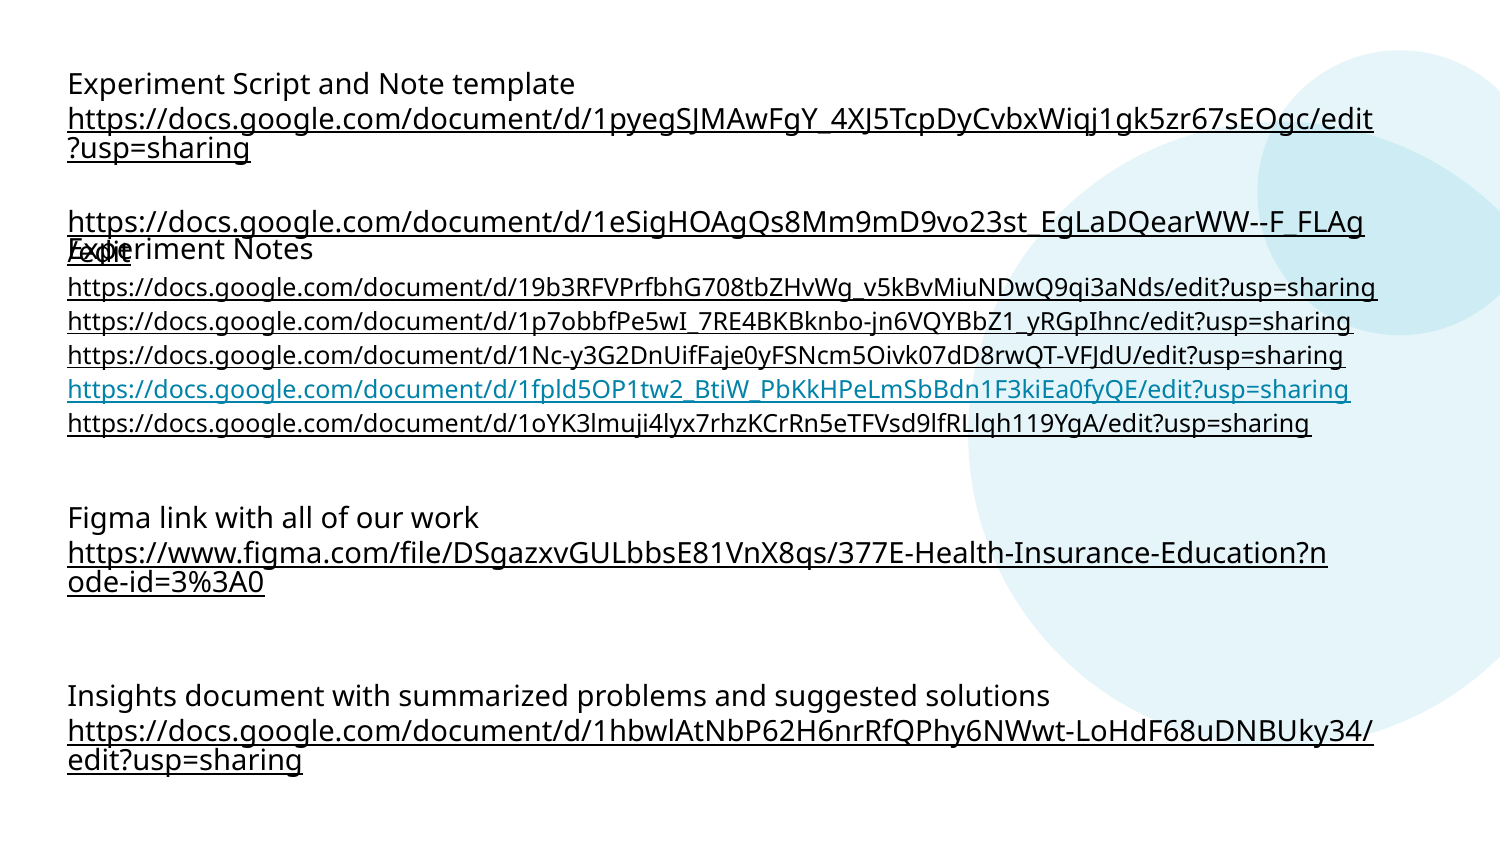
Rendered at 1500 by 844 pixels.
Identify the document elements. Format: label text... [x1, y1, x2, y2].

text_box https://docs.google.com/document/d/19b3RFVPrfbhG708tbZHvWg_v5kBvMiuNDwQ9qi3aNds/edit?usp=sharing https://docs.google.com/document/d/1p7obbfPe5wI_7RE4BKBknbo-jn6VQYBbZ1_yRGpIhnc/edit?usp=sharing https://docs.google.com/document/d/1Nc-y3G2DnUifFaje0yFSNcm5Oivk07dD8rwQT-VFJdU/edit?usp=sharing https://docs.google.com/document/d/1fpld5OP1tw2_BtiW_PbKkHPeLmSbBdn1F3kiEa0fyQE/edit?usp=sharing https://docs.google.com/document/d/1oYK3lmuji4lyx7rhzKCrRn5eTFVsd9lfRLlqh119YgA/edit?usp=sharing [52, 251, 1438, 442]
text_box Experiment Script and Note template https://docs.google.com/document/d/1pyegSJMAwFgY_4XJ5TcpDyCvbxWiqj1gk5zr67sEOgc/edit?usp=sharing https://docs.google.com/document/d/1eSigHOAgQs8Mm9mD9vo23st_EgLaDQearWW--F_FLAg/edit [52, 49, 1390, 202]
text_box Experiment Notes [52, 215, 795, 251]
text_box Figma link with all of our work https://www.figma.com/file/DSgazxvGULbbsE81VnX8qs/377E-Health-Insurance-Education?node-id=3%3A0 [52, 484, 1358, 572]
text_box Insights document with summarized problems and suggested solutions https://docs.google.com/document/d/1hbwlAtNbP62H6nrRfQPhy6NWwt-LoHdF68uDNBUky34/edit?usp=sharing [52, 662, 1405, 814]
